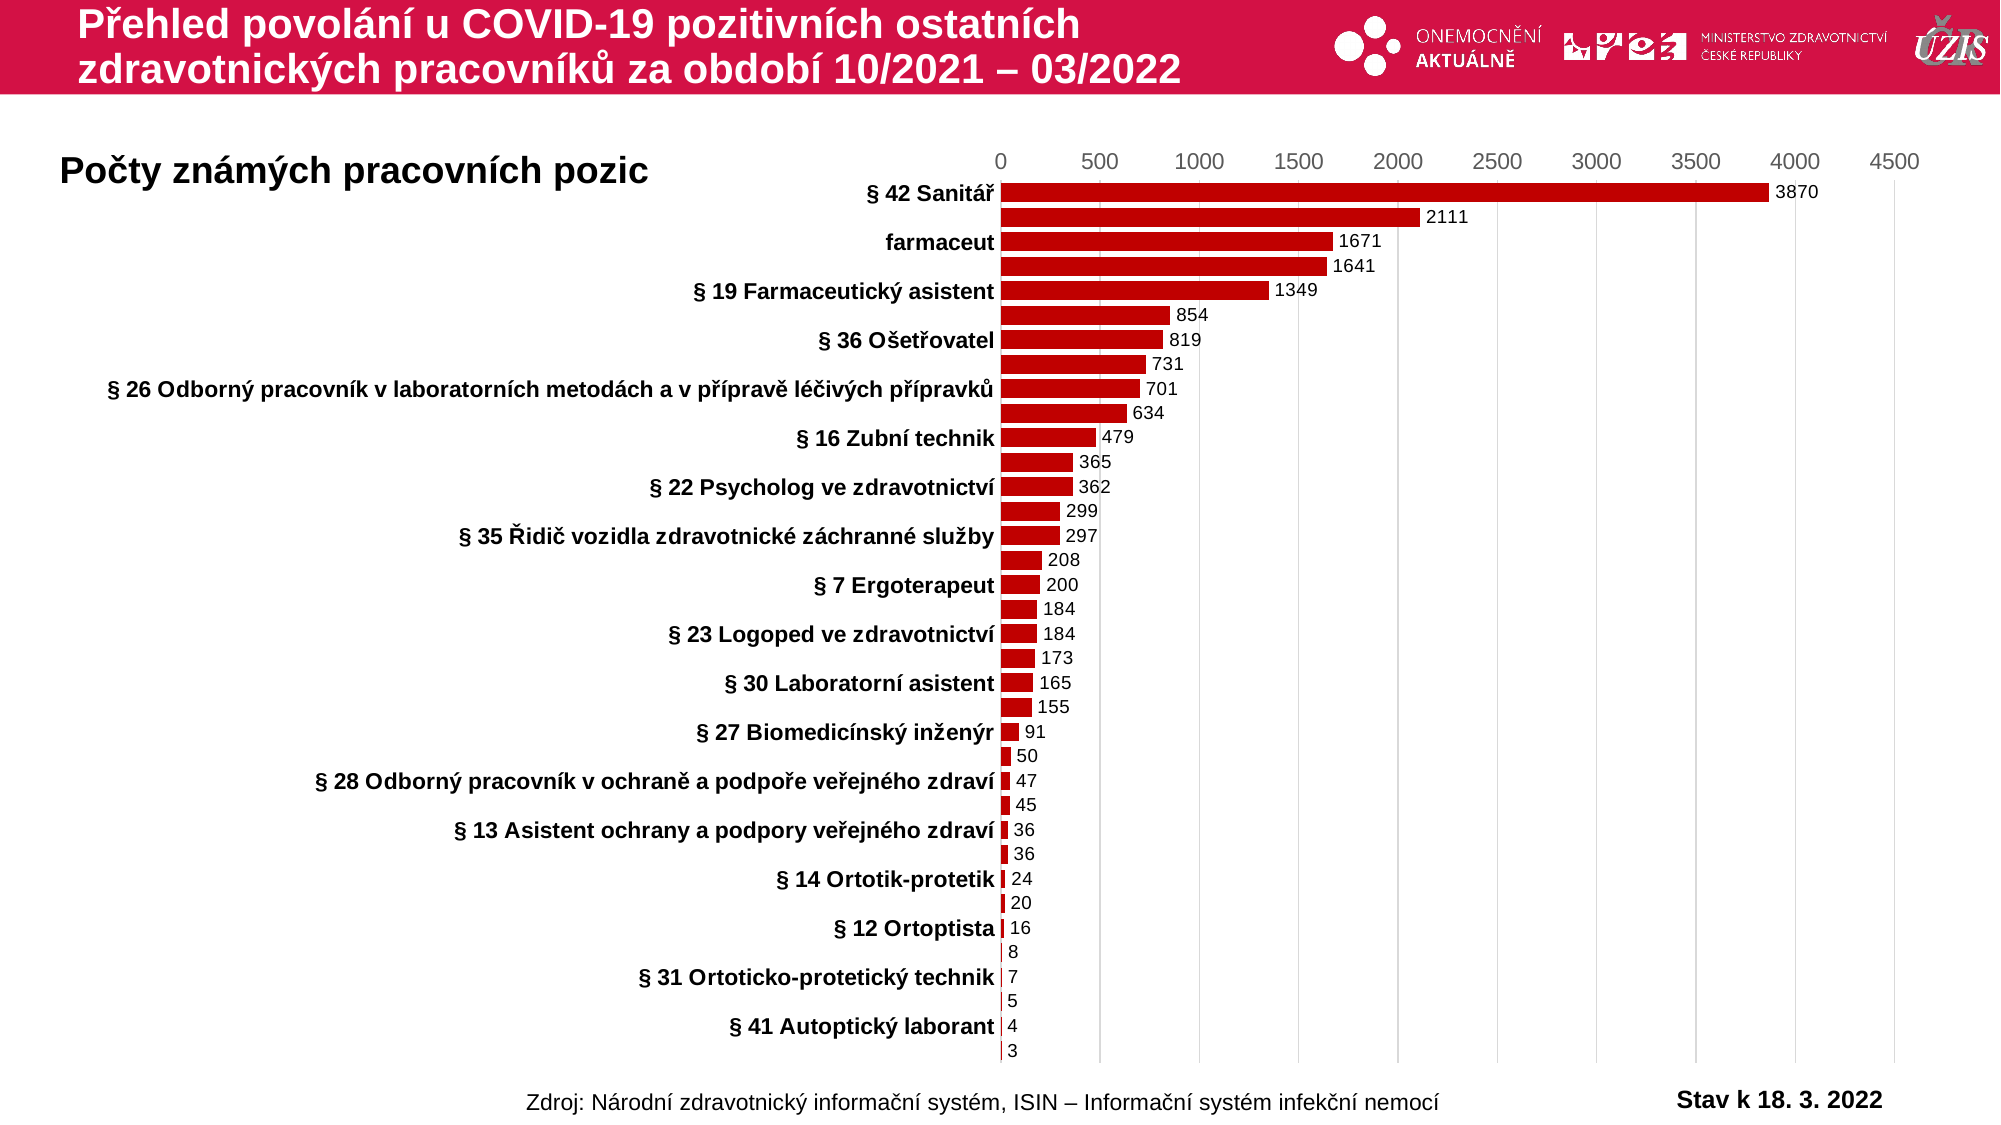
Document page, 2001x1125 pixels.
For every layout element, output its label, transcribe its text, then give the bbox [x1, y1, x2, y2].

title Přehled povolání u COVID-19 pozitivních ostatních zdravotnických pracovníků za období 10/2021 – 03/2022 [62, 0, 1303, 95]
picture [1915, 15, 1989, 66]
picture [1563, 31, 1888, 60]
picture [1334, 16, 1542, 76]
chart [6, 119, 1952, 1083]
text_box Stav k 18. 3. 2022 [1615, 1083, 1946, 1121]
text_box Zdroj: Národní zdravotnický informační systém, ISIN – Informační systém infekční nemocí [354, 1083, 1613, 1123]
